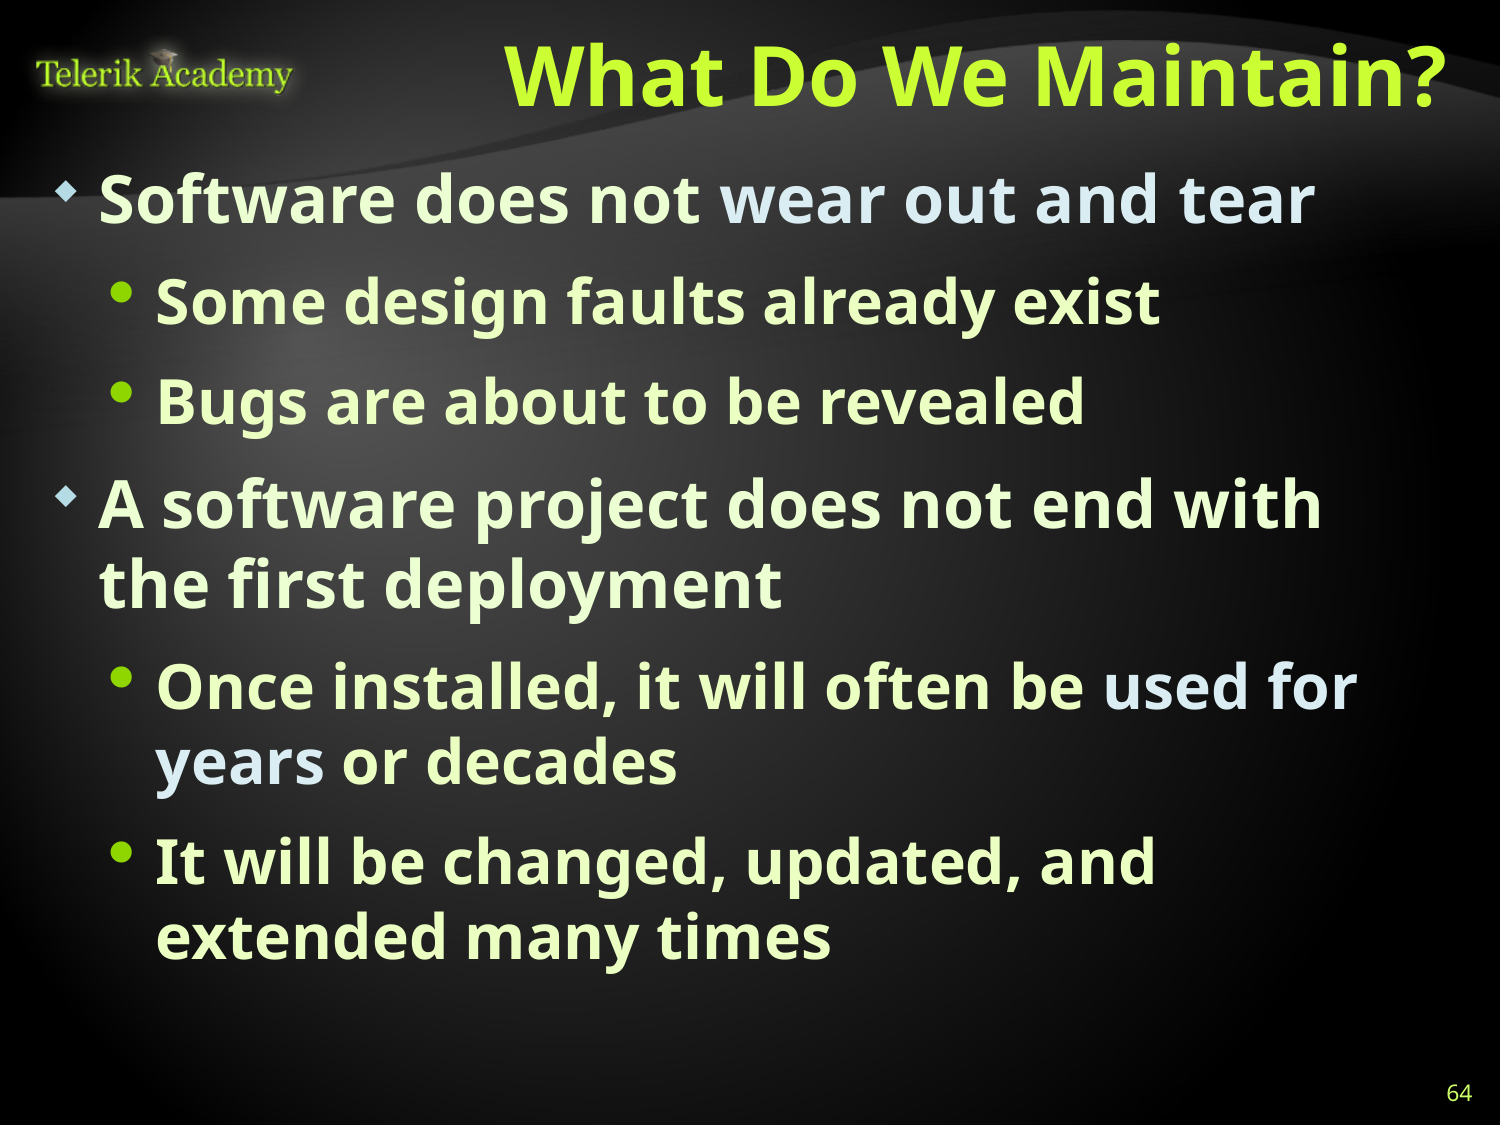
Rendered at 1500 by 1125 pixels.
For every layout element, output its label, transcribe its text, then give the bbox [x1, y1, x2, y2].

slide_number 64 [1412, 1074, 1488, 1113]
picture [0, 0, 1500, 1125]
list Software does not wear out and tear Some design faults already exist Bugs are about to be revealed A software project does not end with the first deployment Once installed, it will often be used for years or decades It will be changed, updated, and extended many times [37, 149, 1463, 1100]
title What Do We Maintain? [300, 12, 1463, 149]
